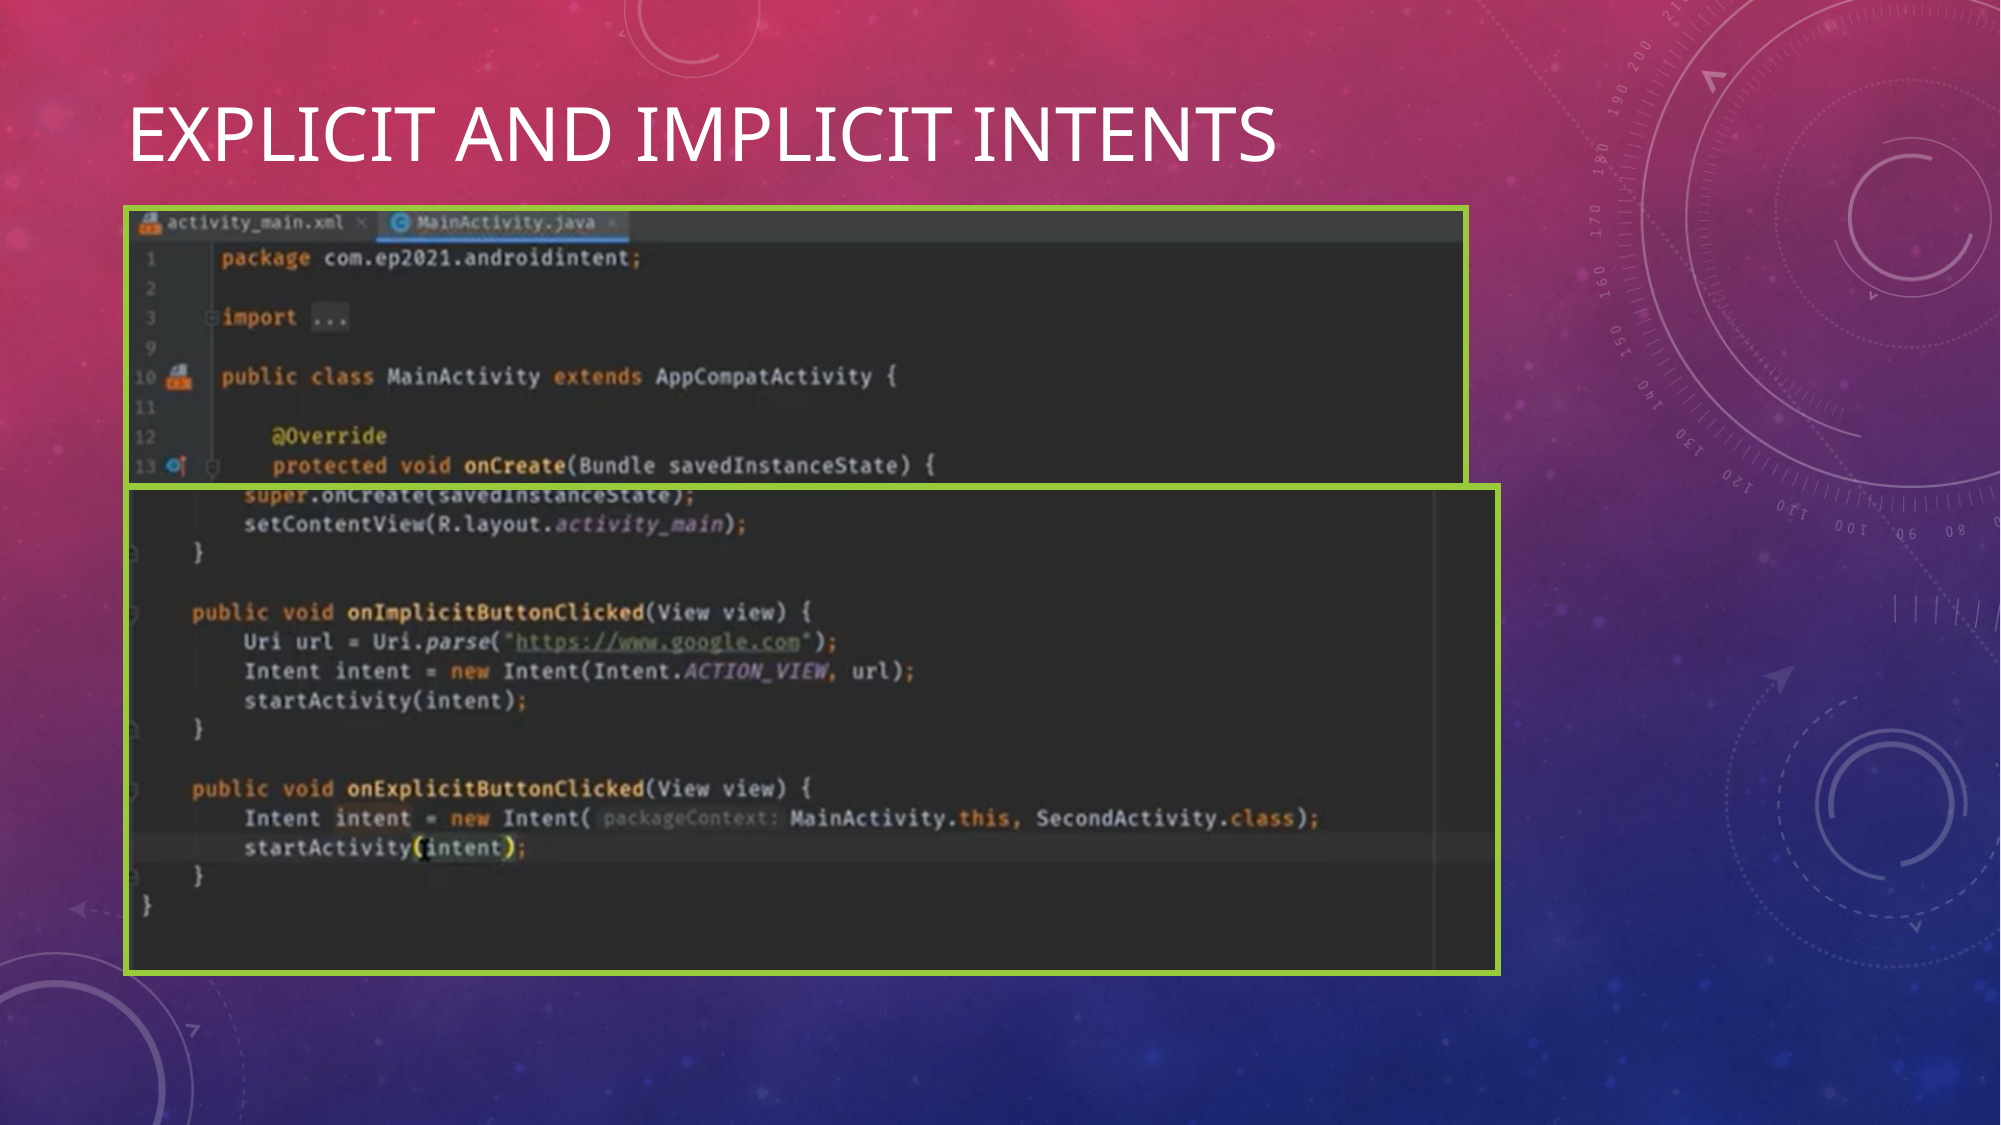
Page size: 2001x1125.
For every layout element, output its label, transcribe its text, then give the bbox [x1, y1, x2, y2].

title Explicit and implicit intents [111, 68, 1522, 195]
picture [0, 0, 2001, 1125]
